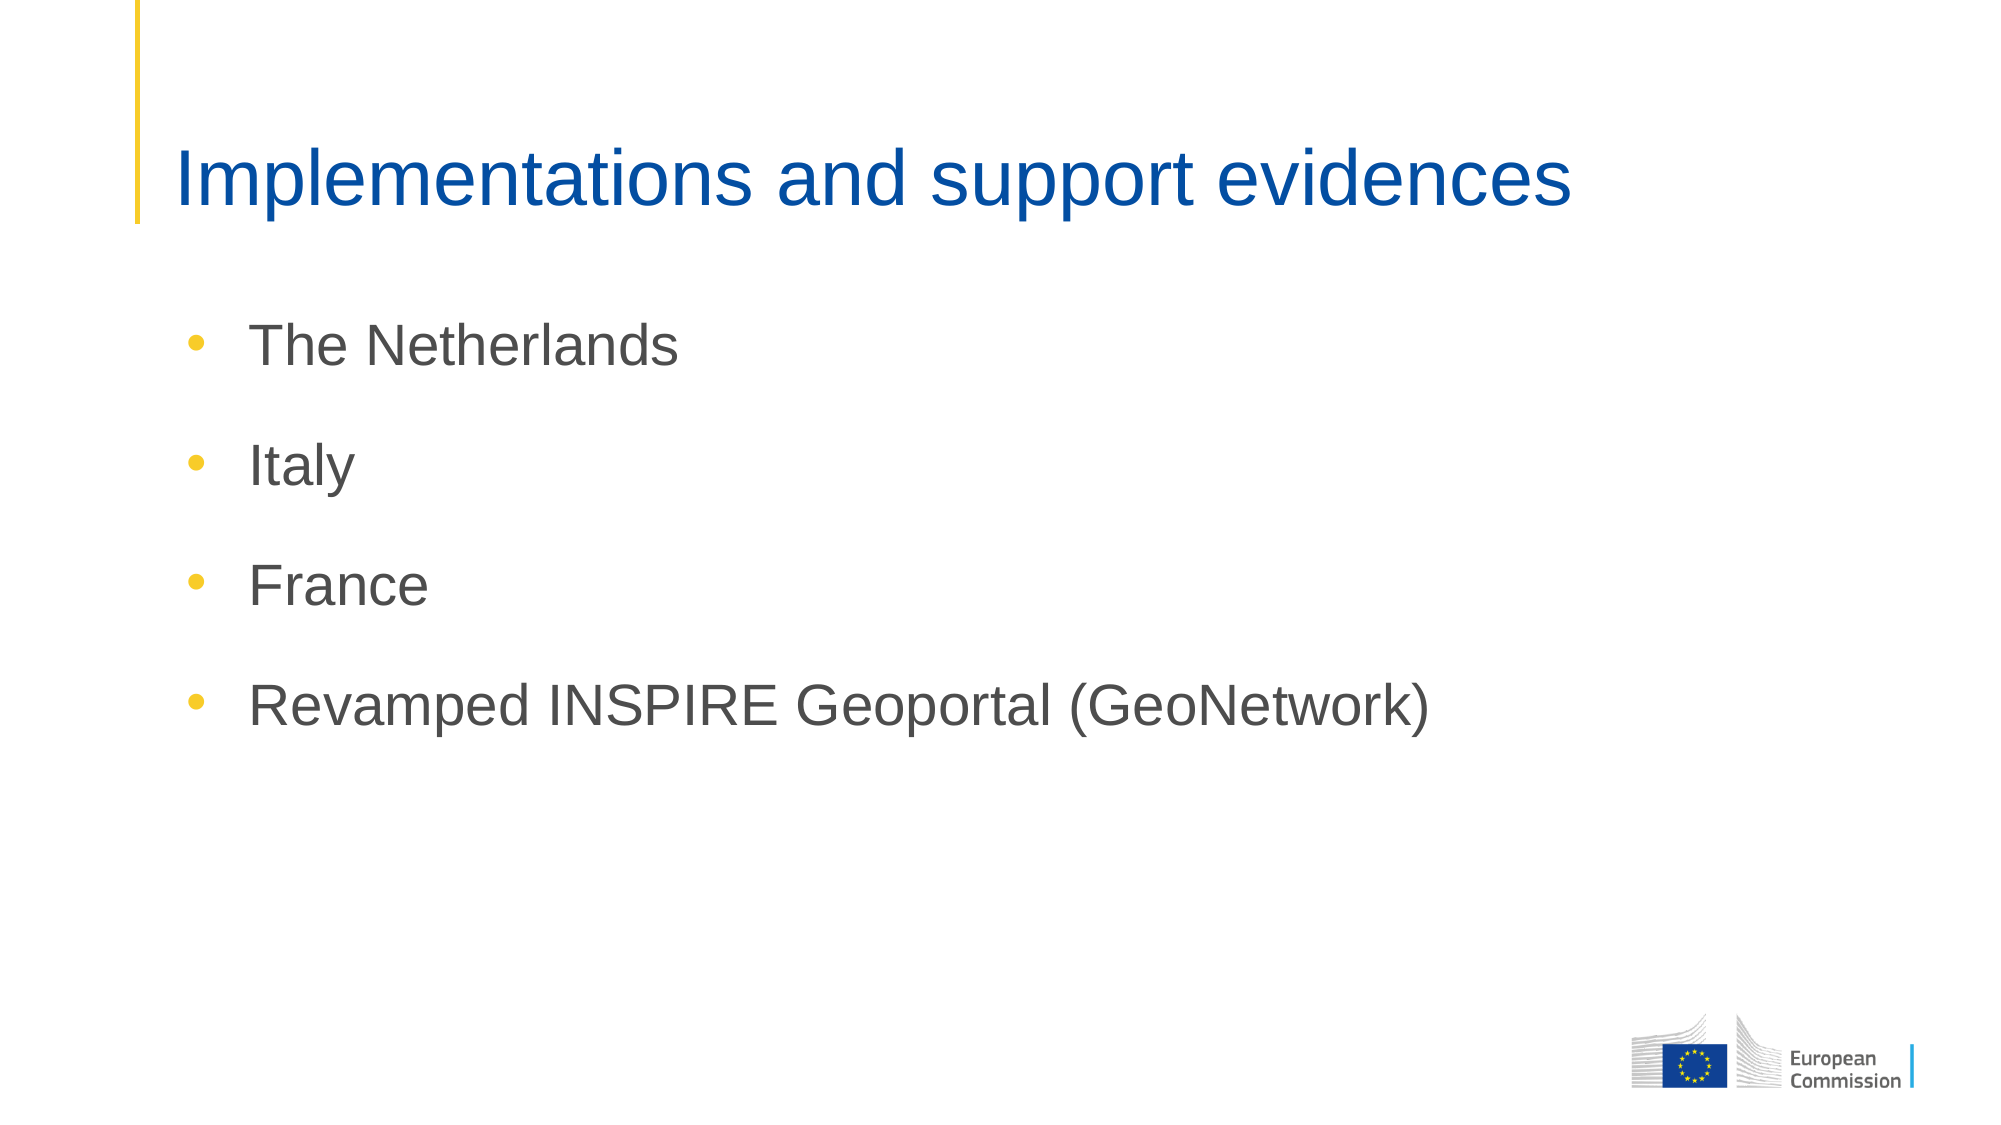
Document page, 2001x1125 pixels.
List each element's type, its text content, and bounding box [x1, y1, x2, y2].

title Implementations and support evidences [159, 94, 1843, 223]
list The Netherlands Italy France Revamped INSPIRE Geoportal (GeoNetwork) [158, 299, 1843, 984]
picture [1631, 1013, 1915, 1091]
